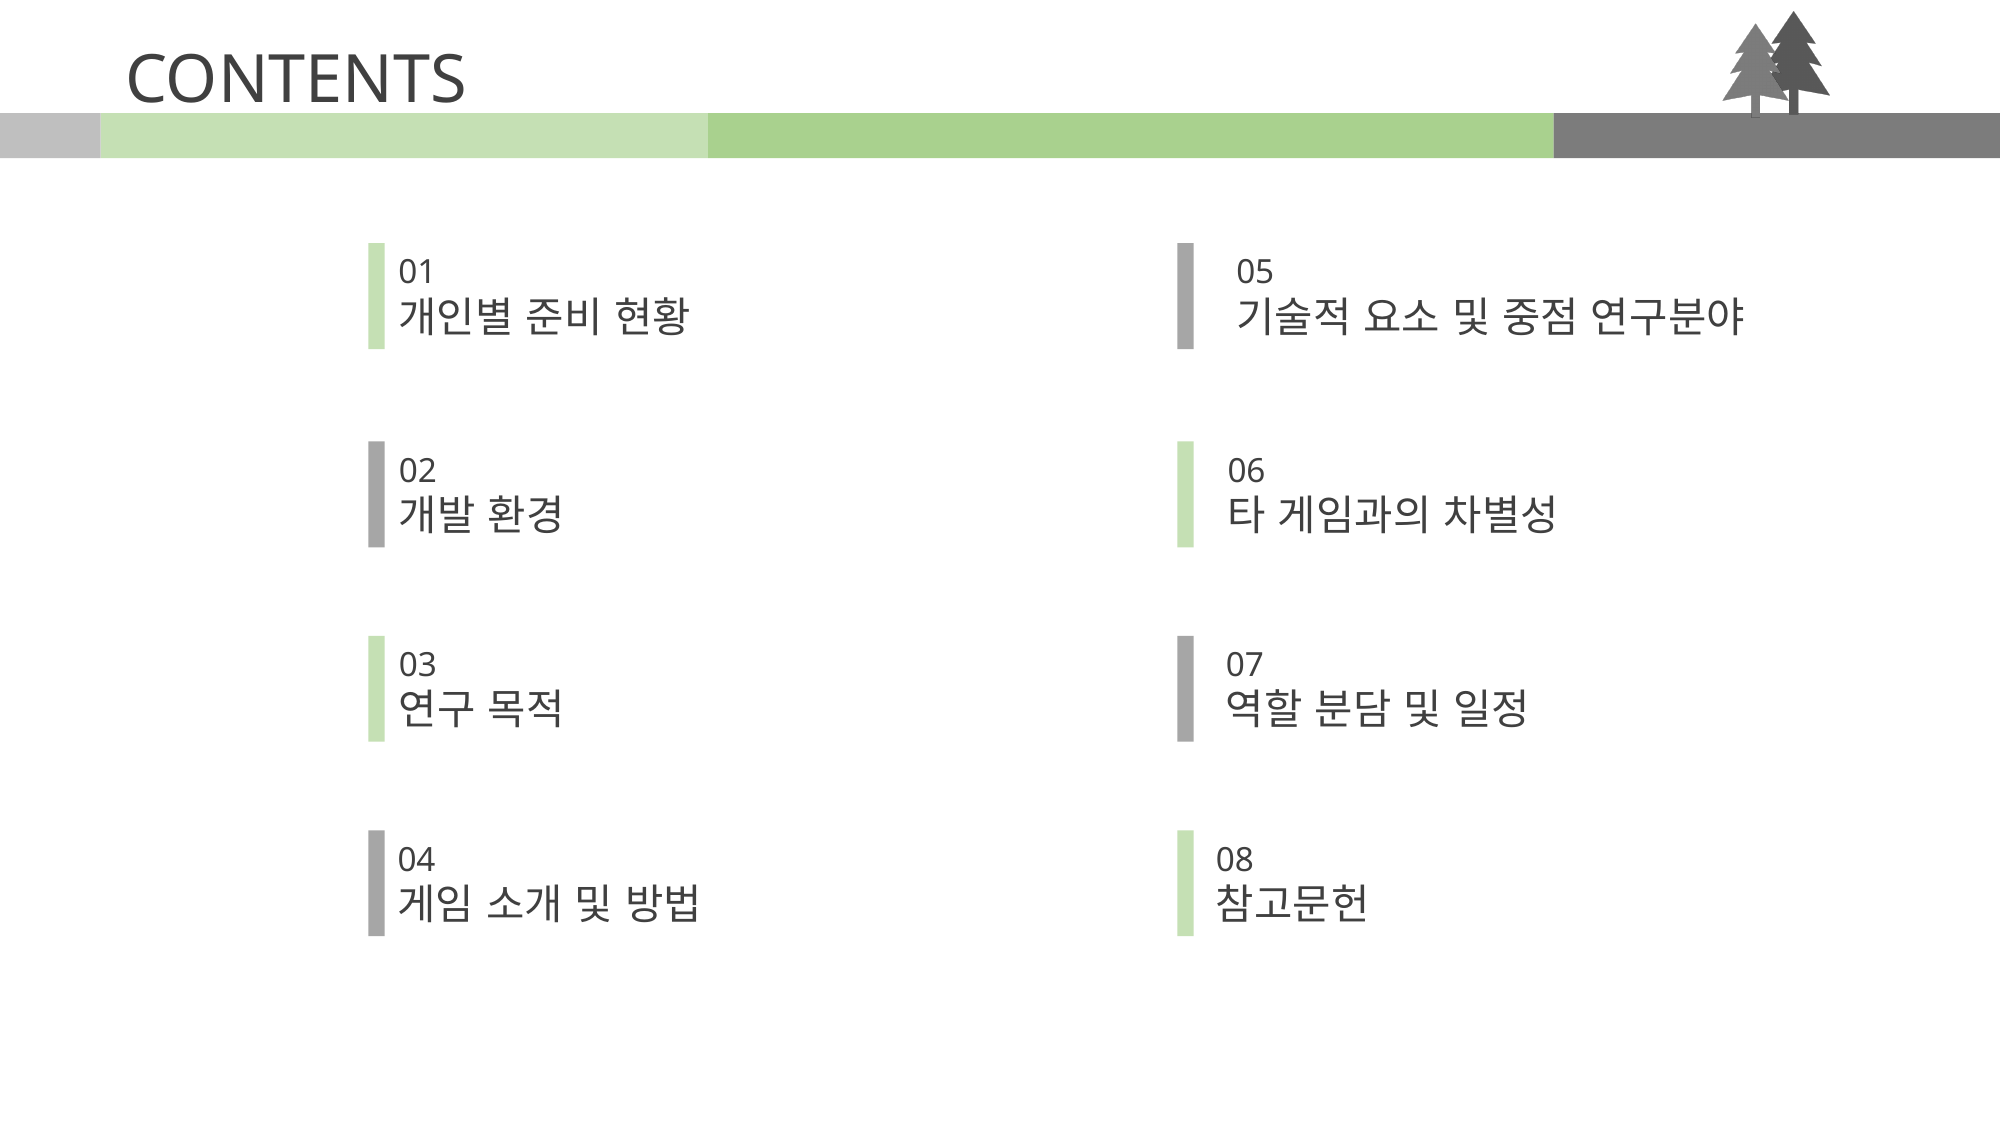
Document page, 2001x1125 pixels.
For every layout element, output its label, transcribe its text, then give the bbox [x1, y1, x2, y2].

text_box 04 게임 소개 및 방법 [382, 830, 717, 935]
text_box [707, 112, 1553, 159]
text_box 03 연구 목적 [384, 635, 580, 741]
text_box [367, 440, 386, 548]
text_box 02 개발 환경 [384, 441, 580, 546]
text_box 06 타 게임과의 차별성 [1212, 441, 1586, 546]
text_box [367, 242, 386, 350]
text_box 08 참고문헌 [1201, 830, 1385, 935]
text_box [367, 829, 386, 937]
text_box [0, 112, 102, 159]
picture [1703, 6, 1850, 122]
text_box [367, 635, 386, 743]
text_box [1176, 829, 1195, 937]
text_box [1176, 635, 1195, 743]
text_box [102, 112, 707, 159]
text_box [1553, 112, 2000, 159]
text_box 07 역할 분담 및 일정 [1210, 635, 1546, 741]
text_box [1176, 242, 1195, 350]
text_box 05 기술적 요소 및 중점 연구분야 [1221, 243, 1761, 348]
text_box 01 개인별 준비 현황 [383, 243, 706, 348]
text_box CONTENTS [110, 27, 483, 123]
text_box [1176, 440, 1195, 548]
